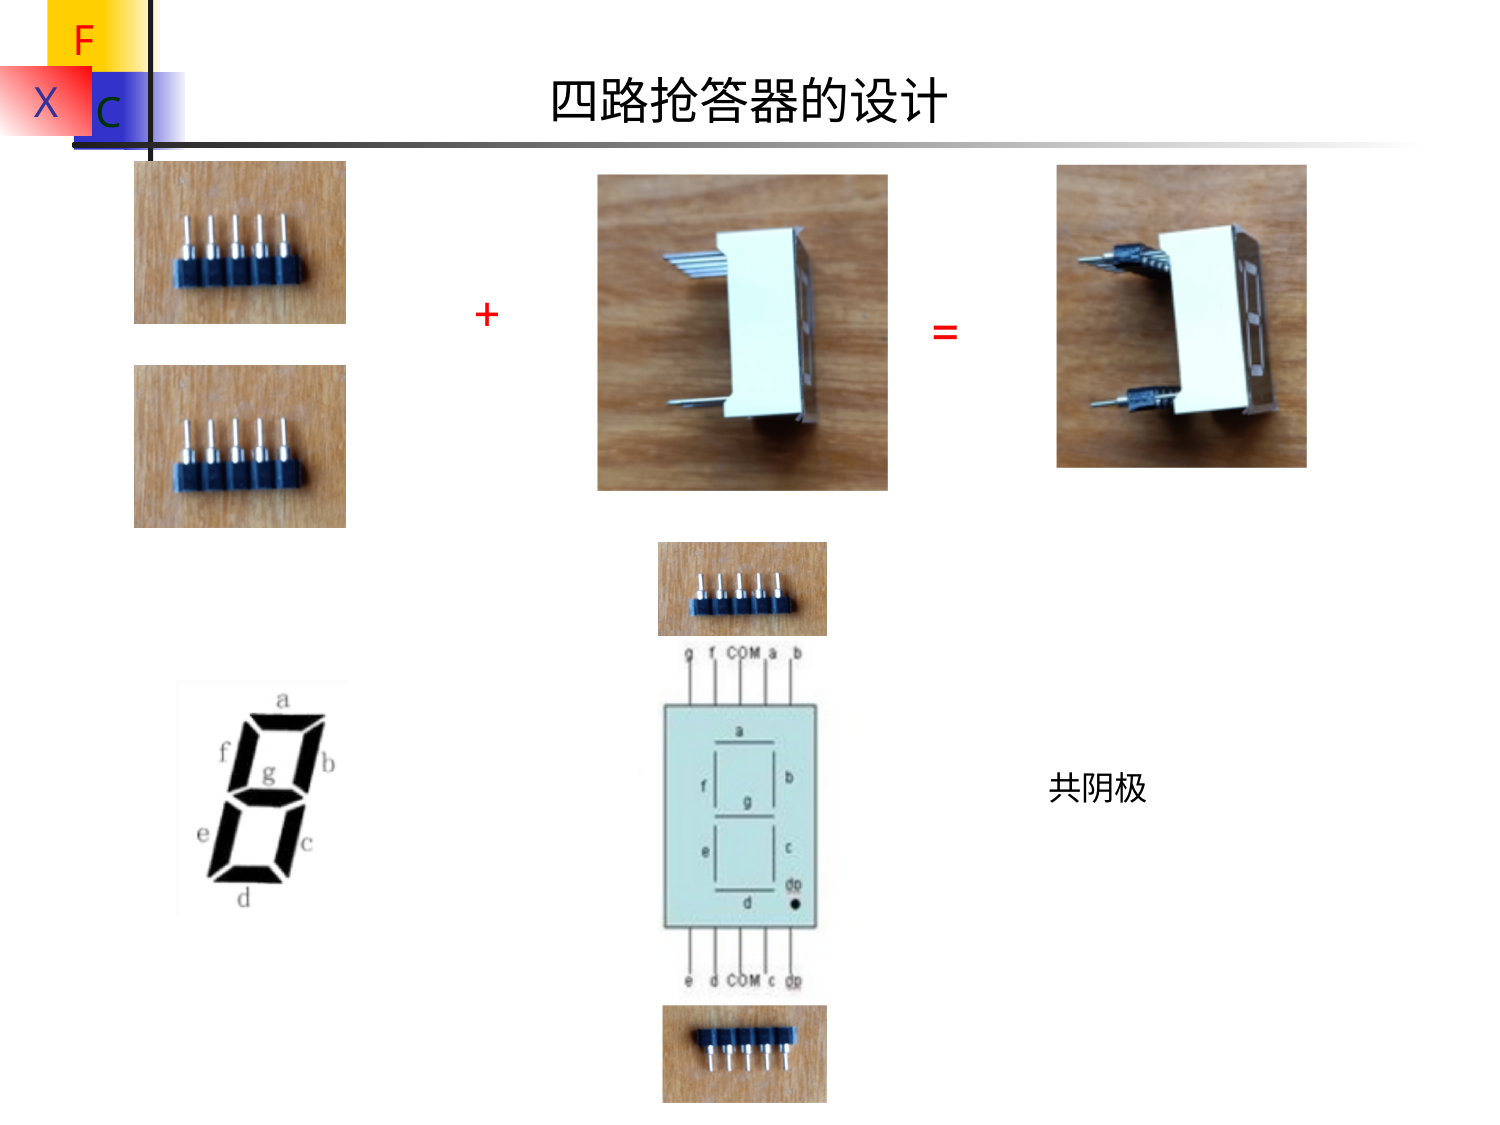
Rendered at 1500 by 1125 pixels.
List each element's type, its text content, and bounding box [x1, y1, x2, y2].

text_box = [915, 304, 975, 367]
text_box 四路抢答器的设计 [112, 54, 1388, 138]
picture [1029, 165, 1334, 467]
picture [133, 364, 346, 528]
picture [133, 161, 346, 325]
text_box 共阴极 [1033, 767, 1187, 814]
picture [638, 542, 861, 1104]
picture [167, 680, 349, 916]
text_box + [457, 286, 521, 350]
picture [584, 175, 901, 490]
